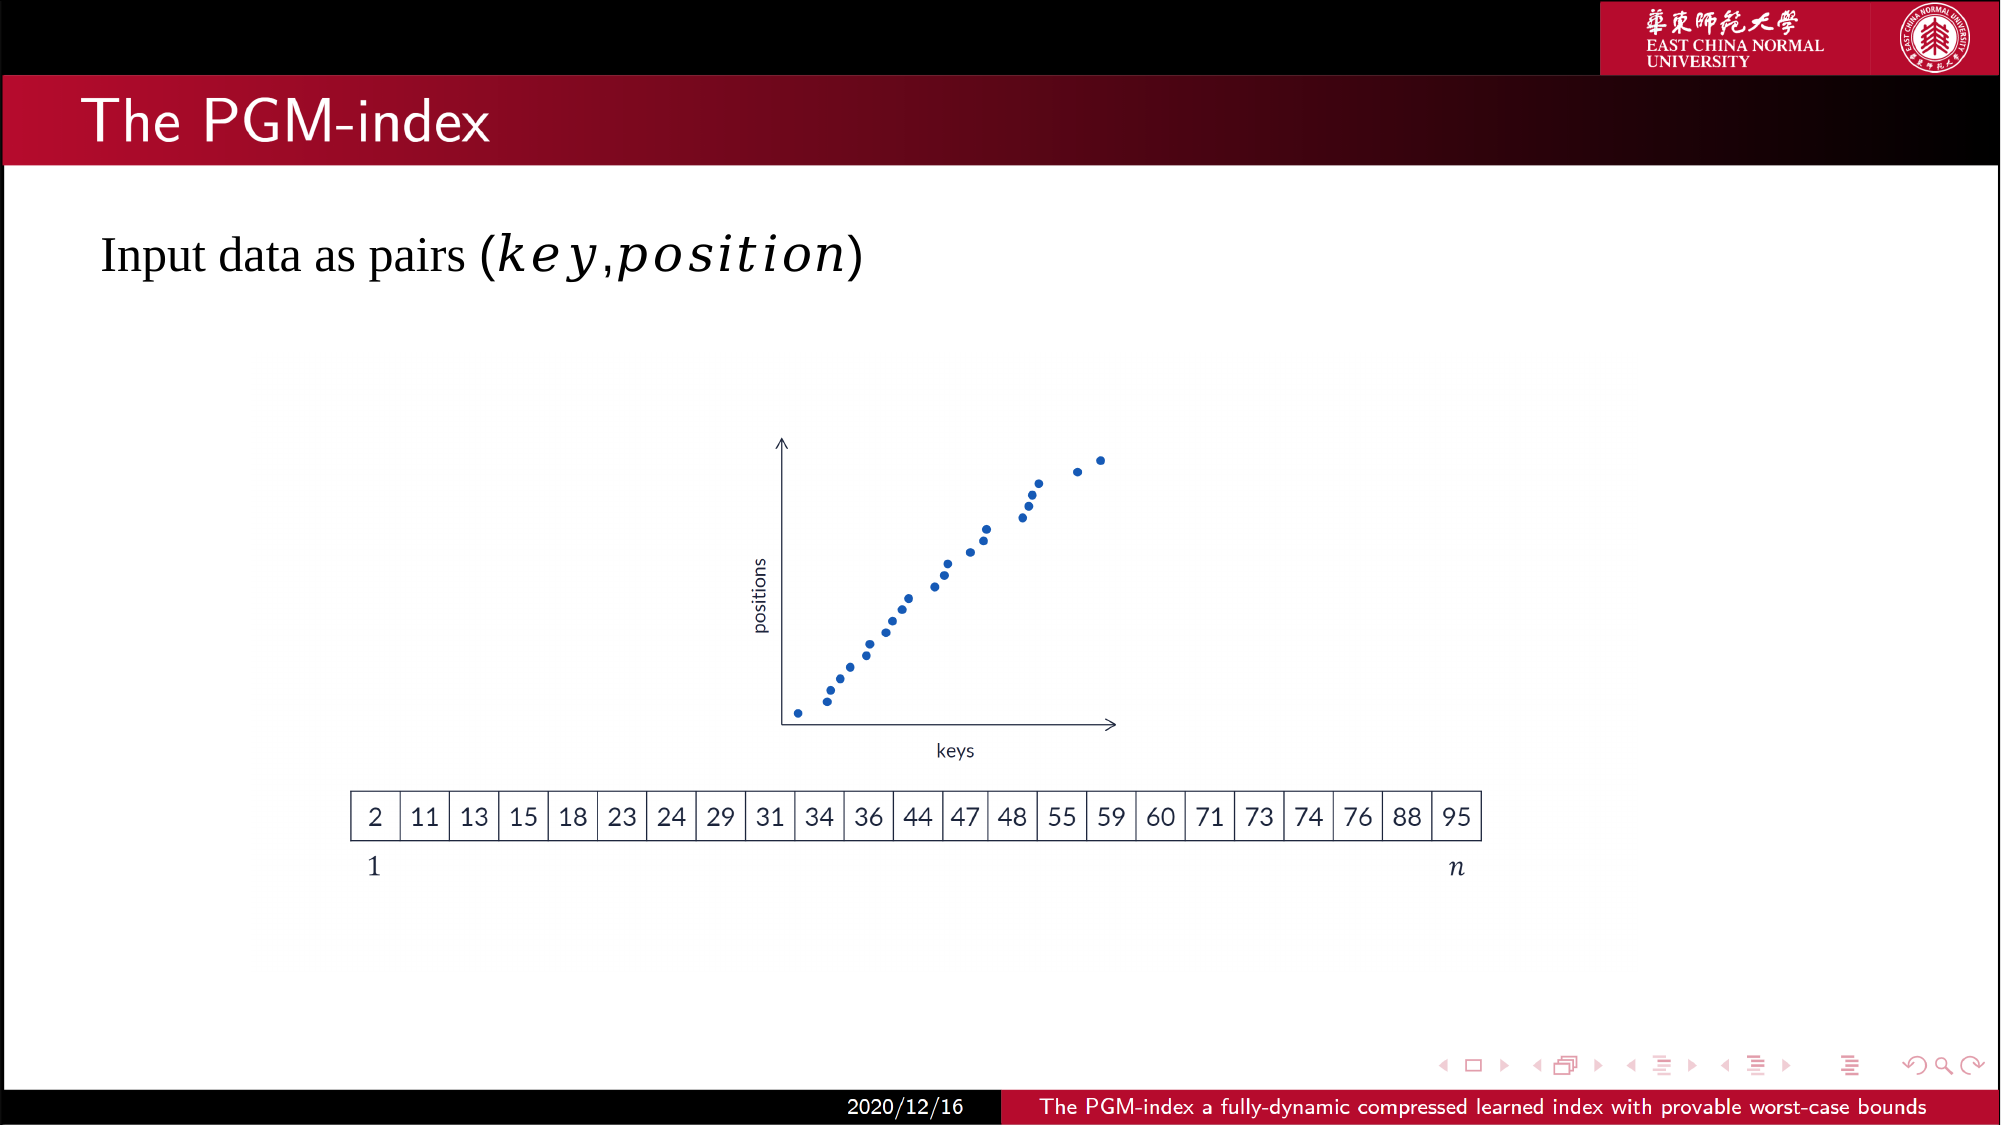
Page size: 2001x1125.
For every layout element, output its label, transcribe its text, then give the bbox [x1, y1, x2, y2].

text_box Input data as pairs (𝑘𝑒𝑦,𝑝𝑜𝑠𝑖𝑡𝑖𝑜𝑛) [85, 214, 945, 289]
picture [0, 0, 2001, 1125]
